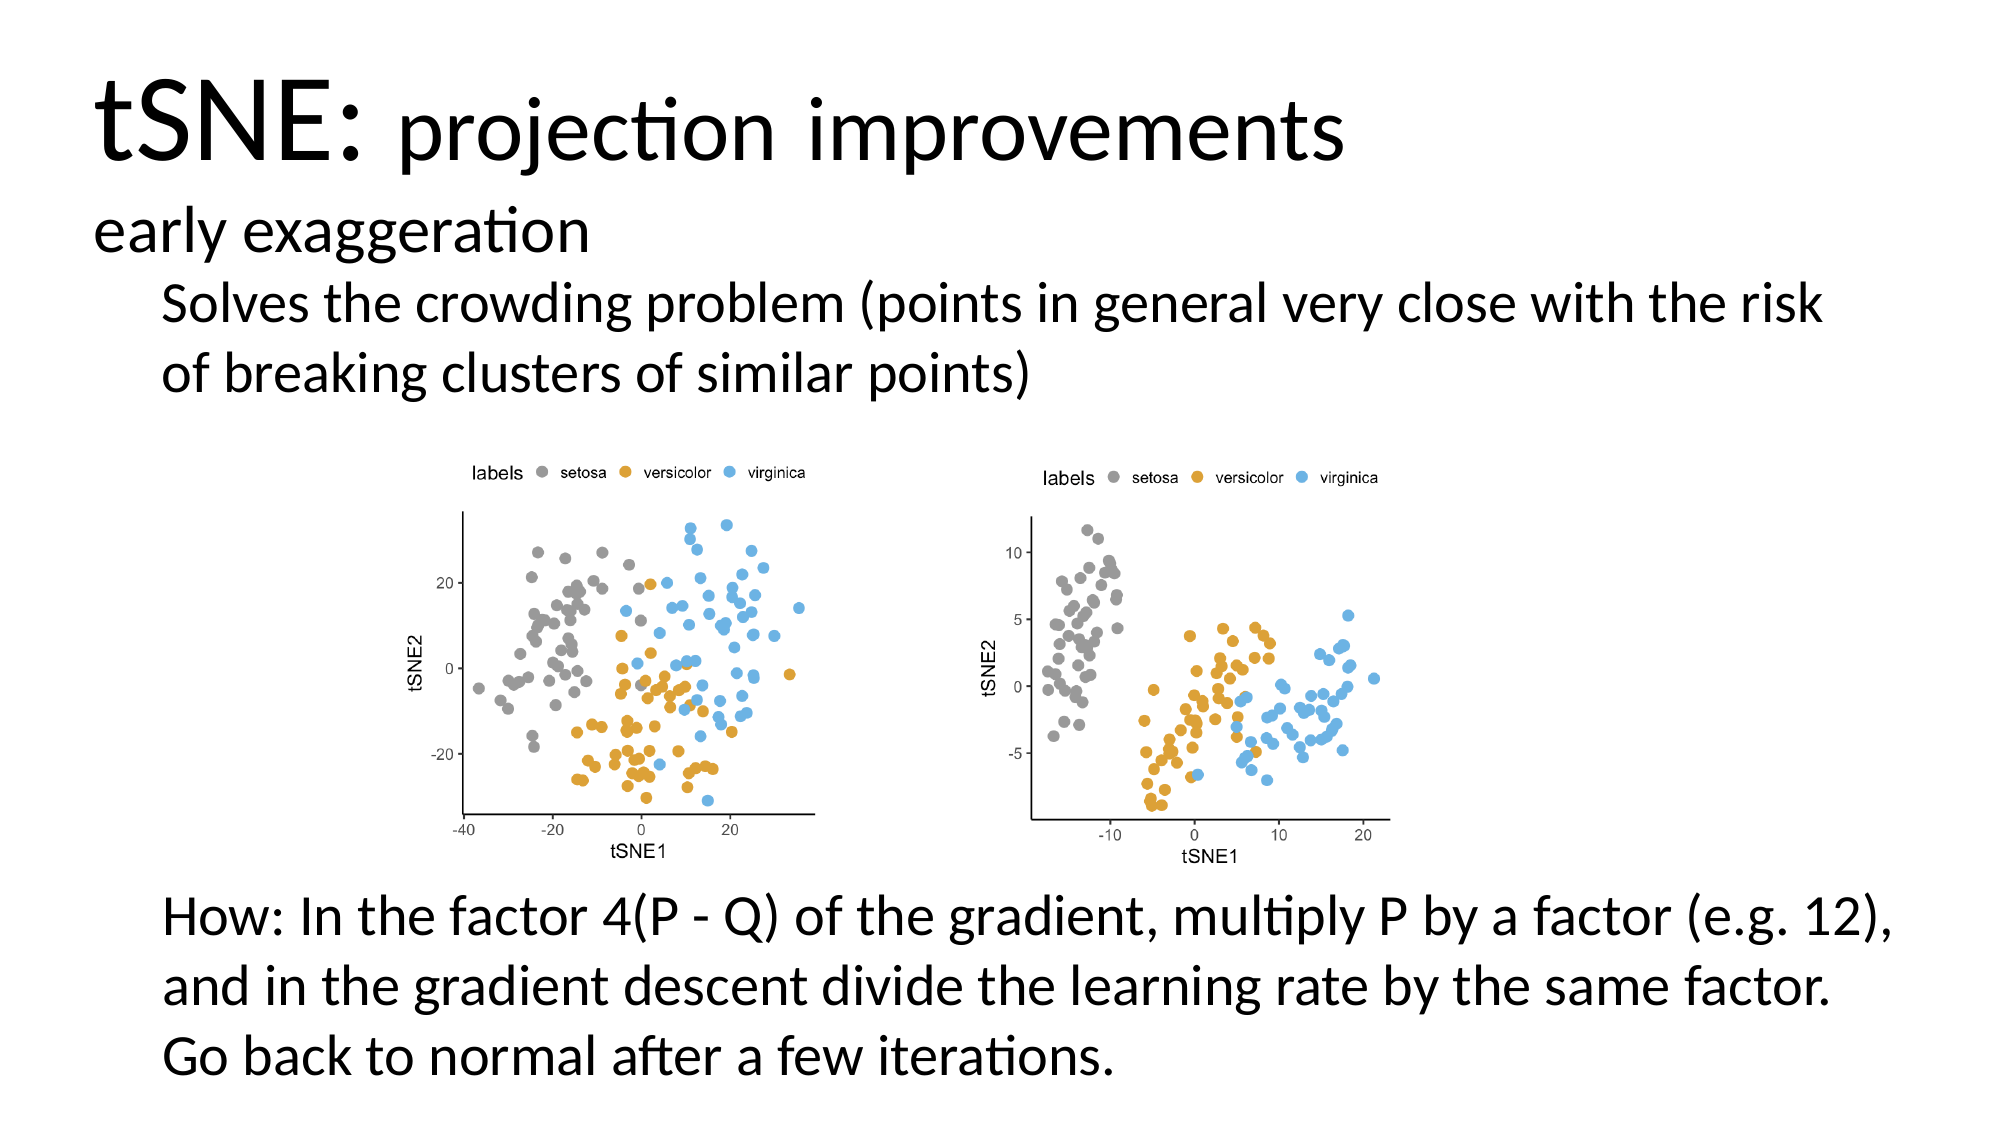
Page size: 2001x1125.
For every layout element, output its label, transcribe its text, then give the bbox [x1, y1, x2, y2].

text_box Solves the crowding problem (points in general very close with the risk of breaking clusters of similar points) [146, 256, 1853, 411]
picture [964, 463, 1394, 877]
text_box How: In the factor 4(P - Q) of the gradient, multiply P by a factor (e.g. 12), and in the gradient descent divide the learning rate by the same factor. Go back to normal after a few iterations. [147, 869, 1924, 1095]
text_box tSNE: projection improvements early exaggeration [79, 28, 1362, 273]
picture [394, 455, 821, 870]
